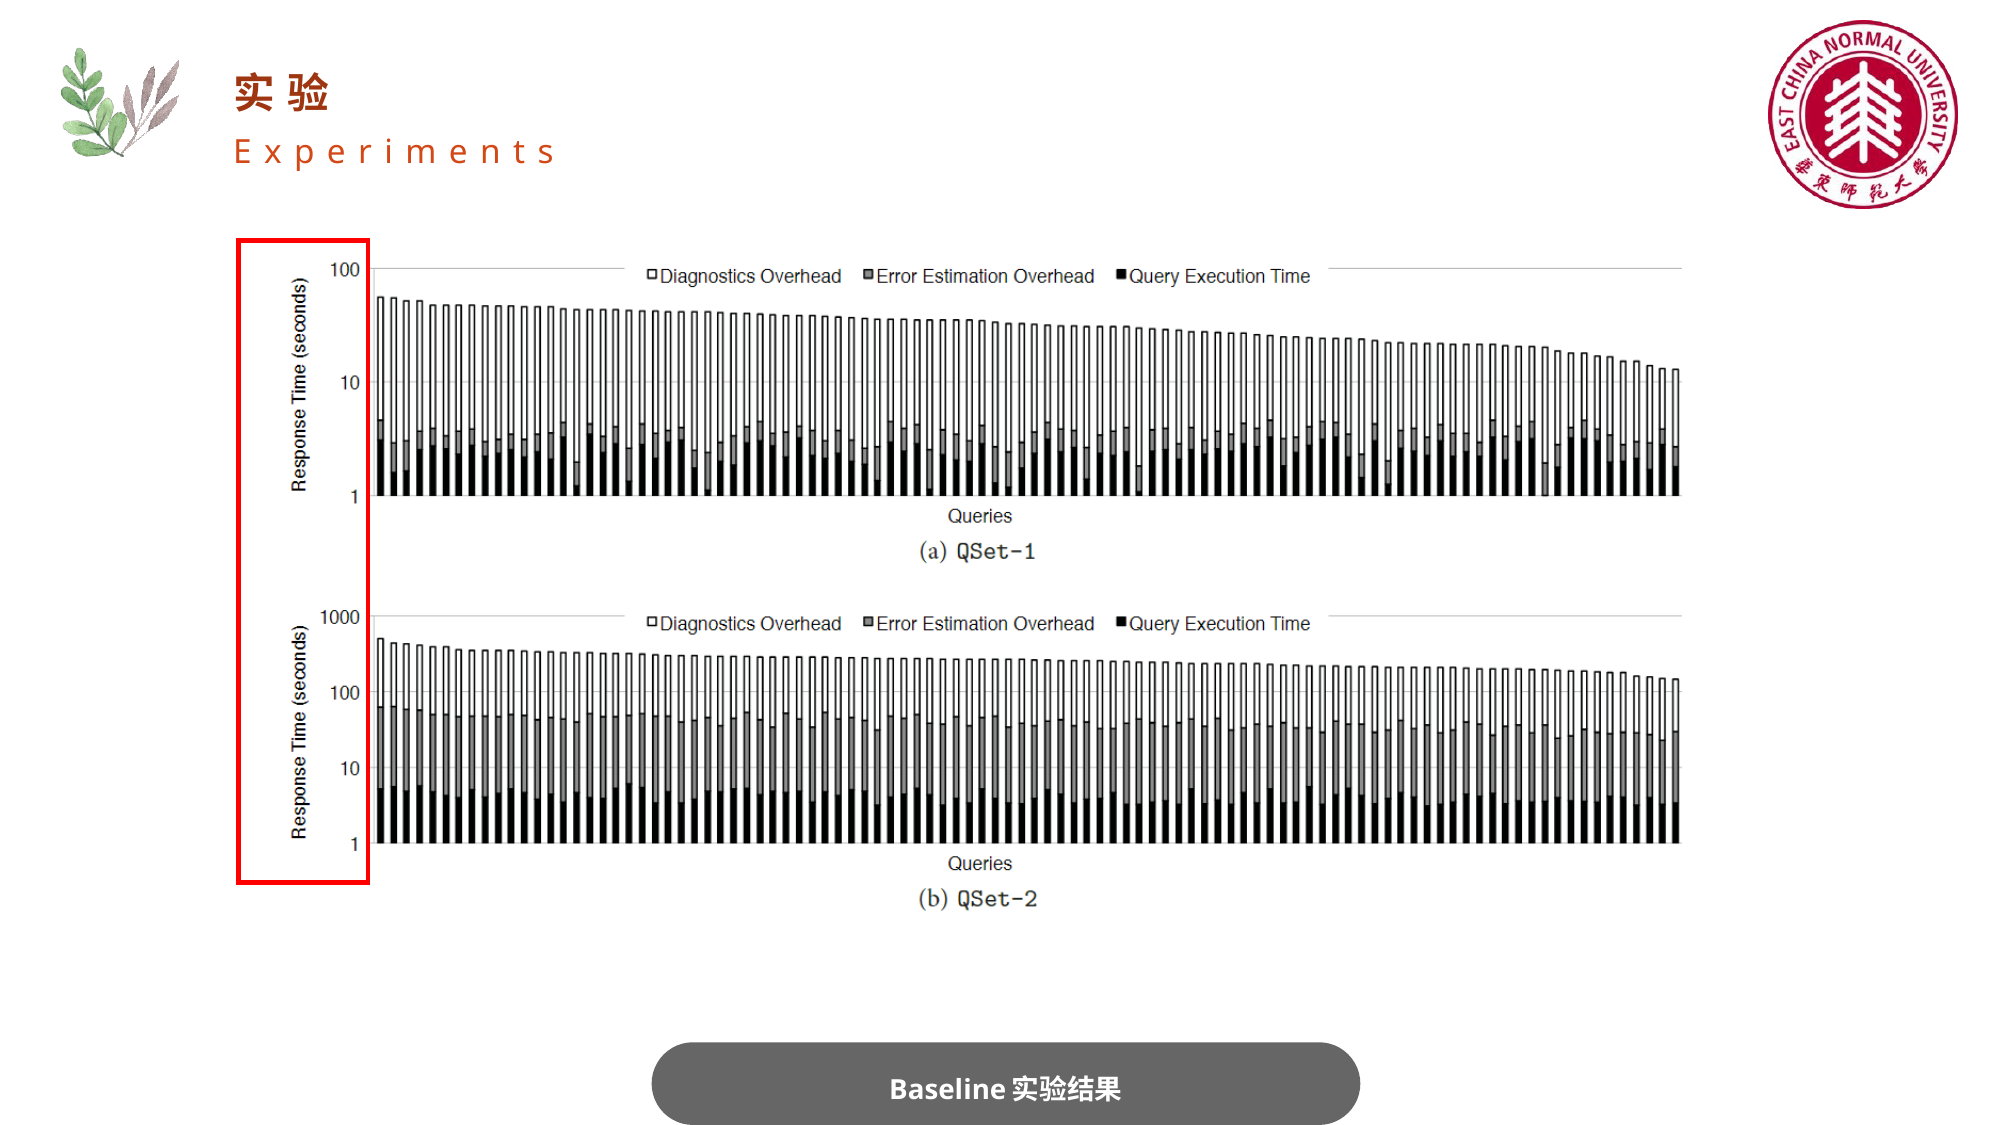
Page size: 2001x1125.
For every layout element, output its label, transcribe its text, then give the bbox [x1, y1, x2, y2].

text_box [61, 46, 179, 160]
text_box [237, 239, 250, 883]
text_box Baseline实验结果 [650, 1041, 1362, 1125]
picture [250, 221, 1762, 916]
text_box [218, 49, 1150, 175]
picture [1768, 20, 1958, 209]
